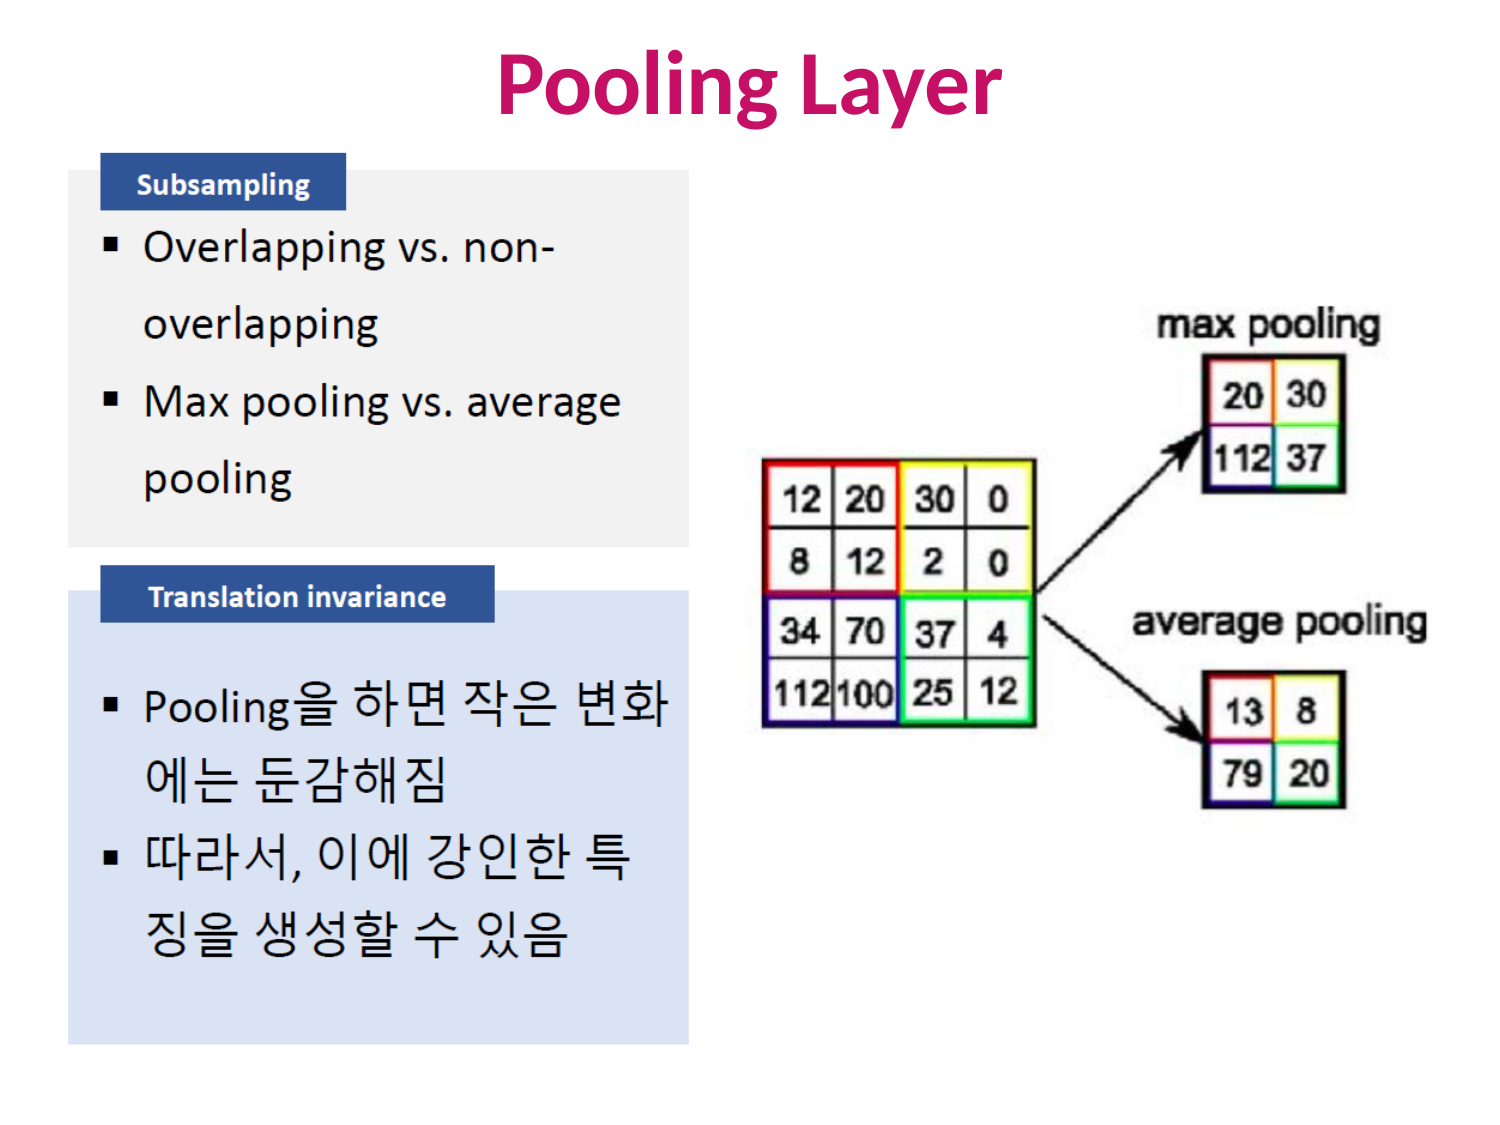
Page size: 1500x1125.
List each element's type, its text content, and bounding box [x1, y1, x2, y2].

text_box Pooling Layer [495, 22, 1004, 133]
picture [61, 147, 1439, 1053]
